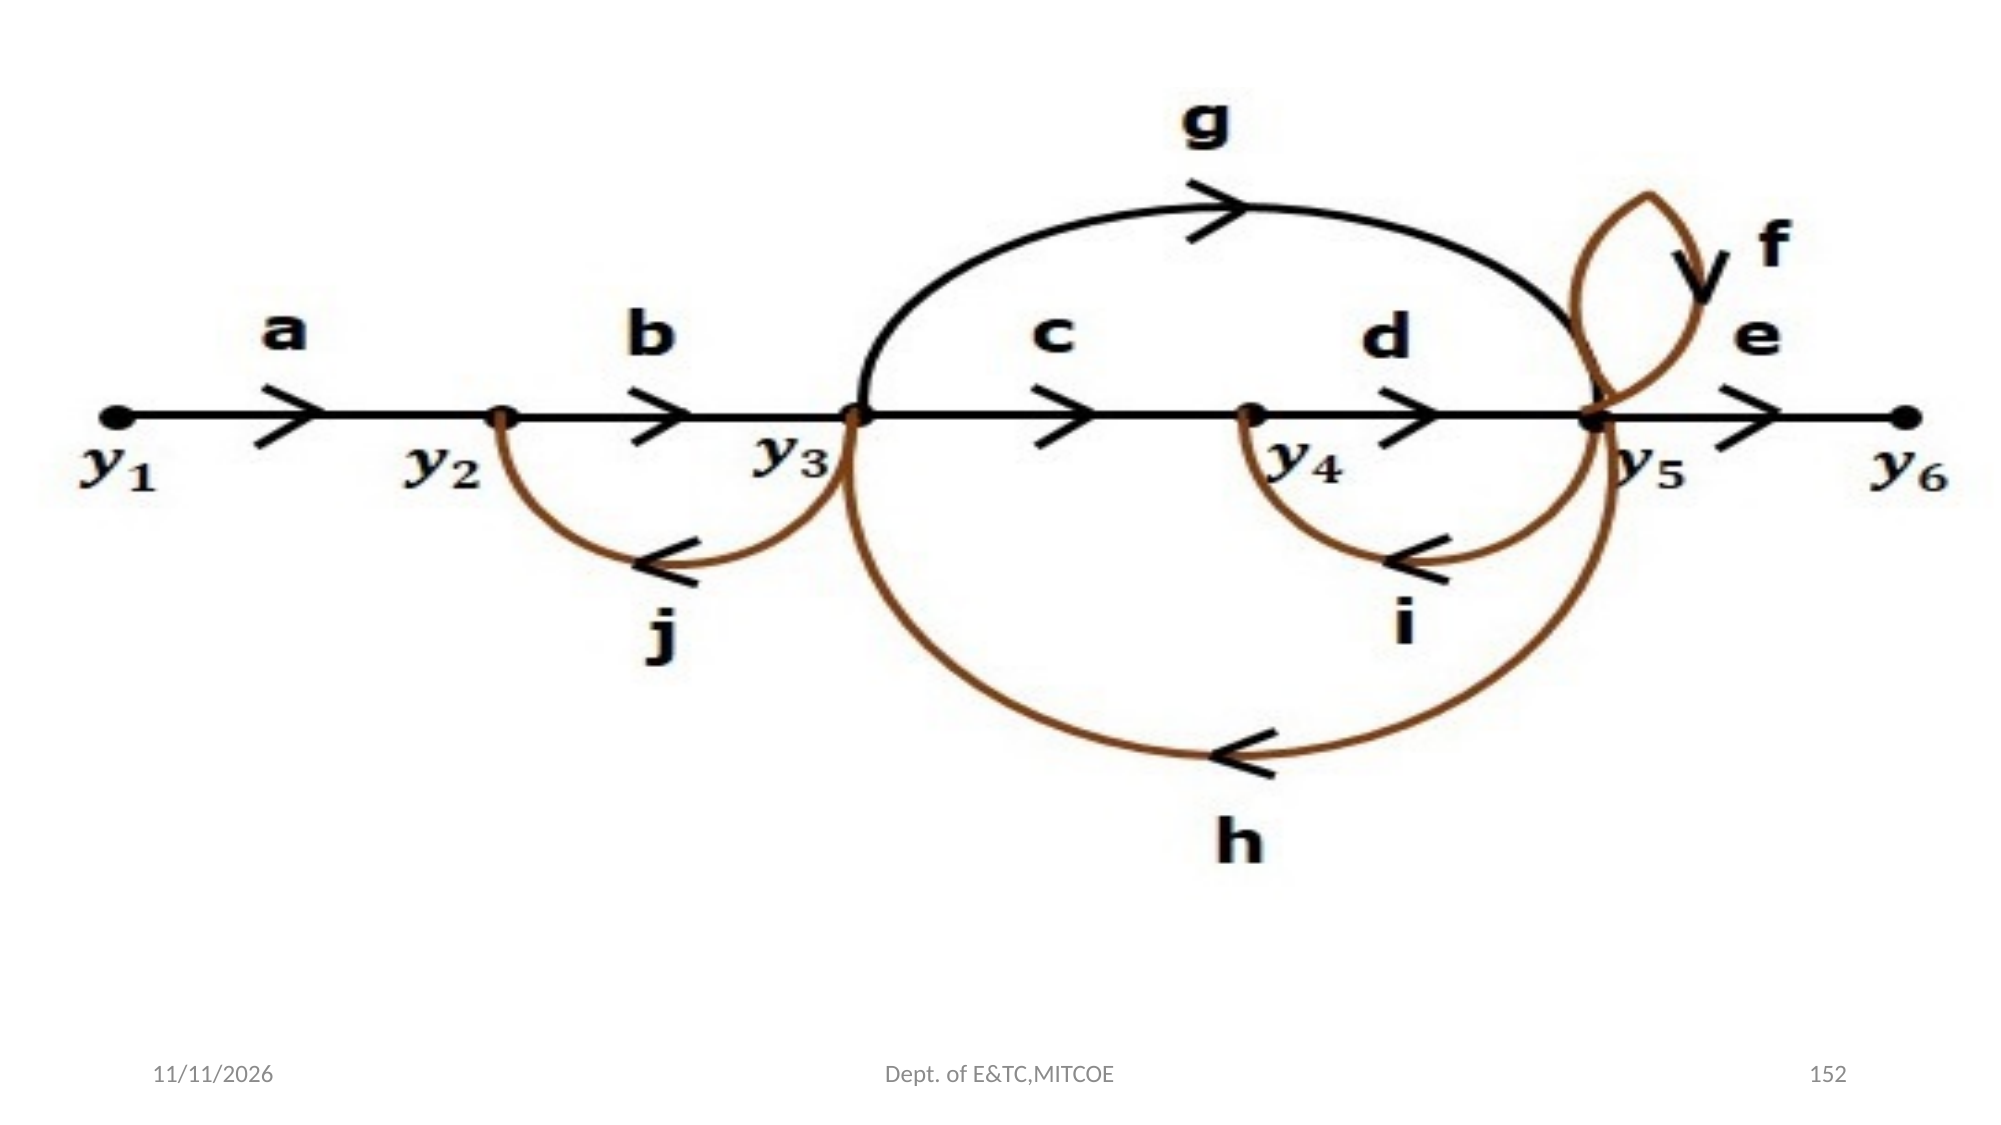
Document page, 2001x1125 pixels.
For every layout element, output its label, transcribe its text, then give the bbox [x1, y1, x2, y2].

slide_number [137, 1042, 588, 1103]
picture [4, 87, 2000, 900]
slide_number 152 [1412, 1042, 1863, 1103]
footer Dept. of E&TC,MITCOE [662, 1042, 1338, 1103]
